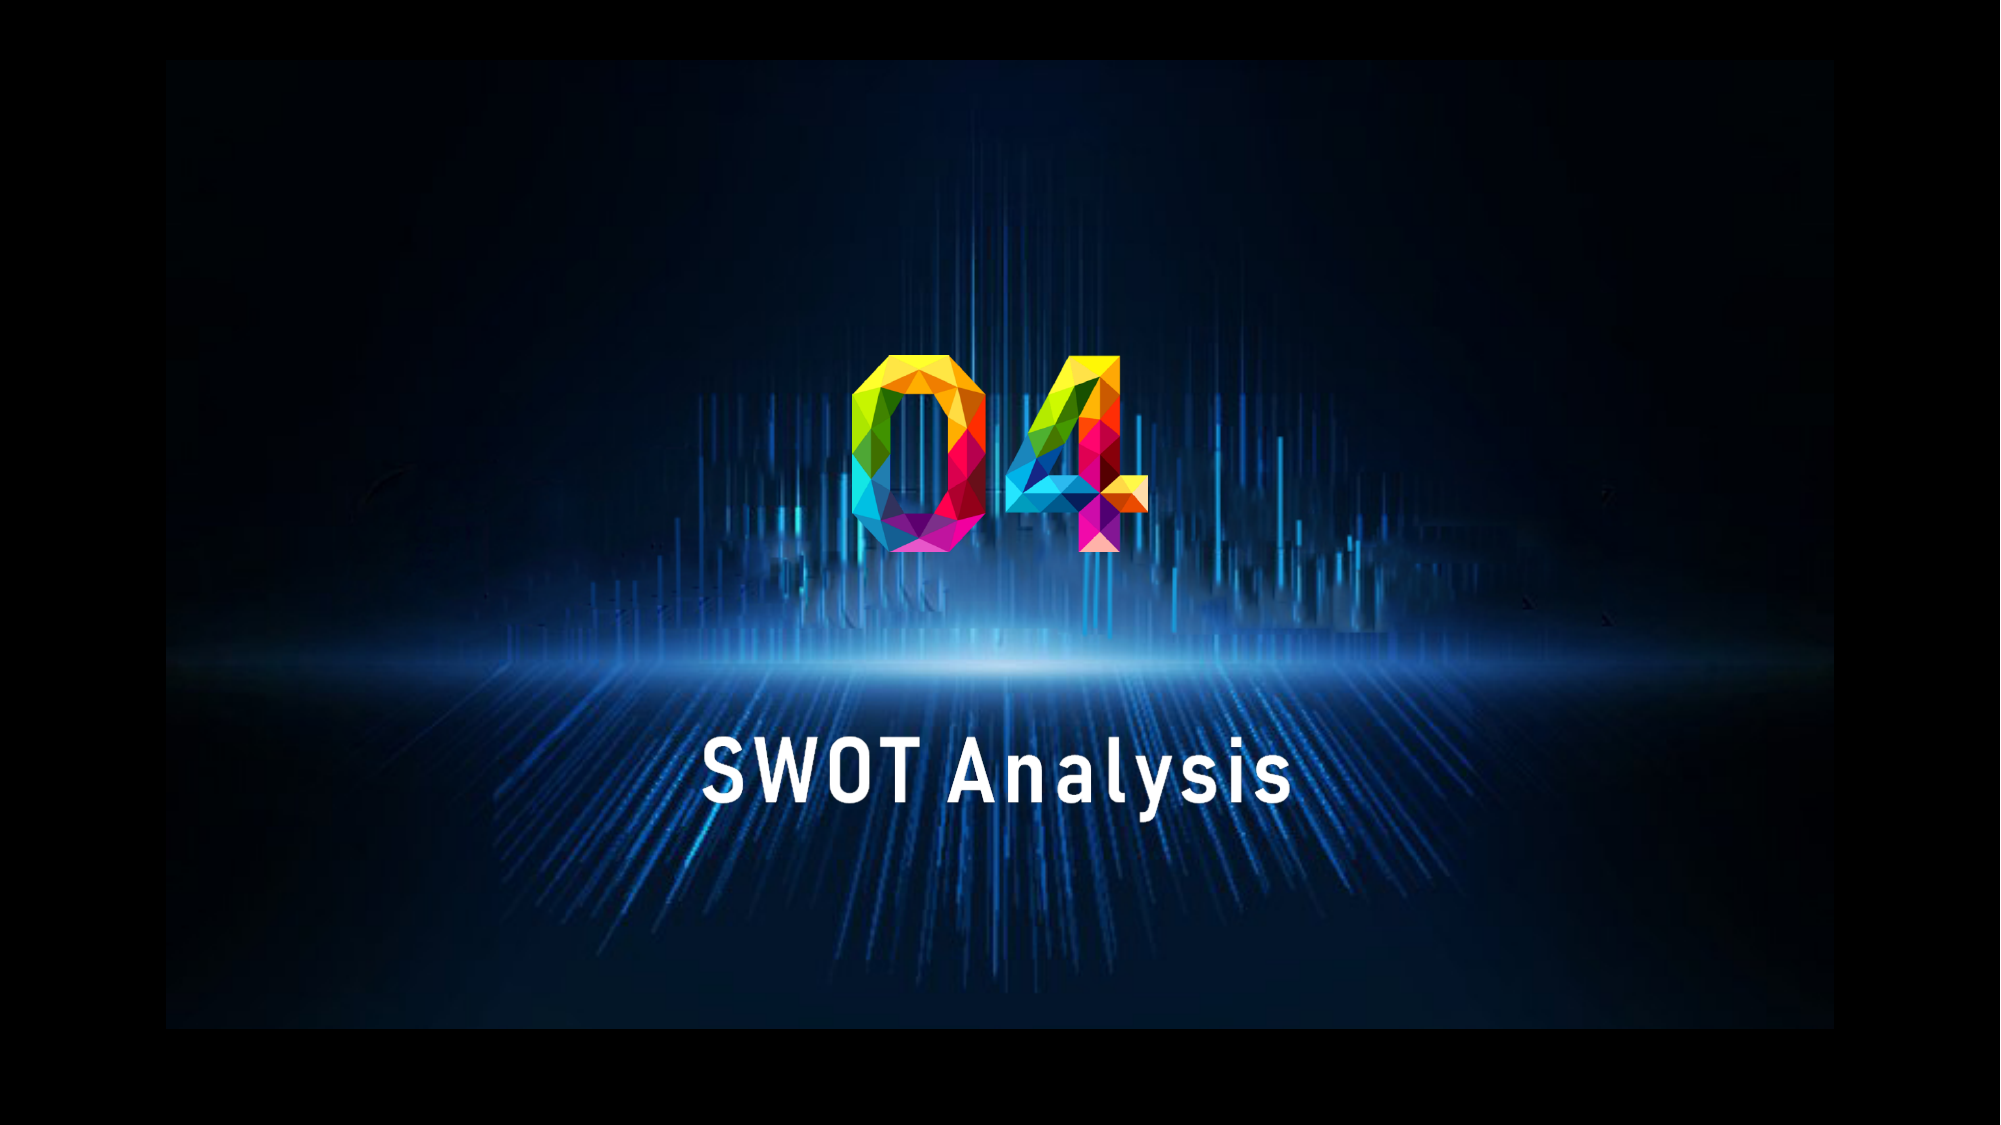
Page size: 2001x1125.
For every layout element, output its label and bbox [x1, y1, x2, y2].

picture [166, 60, 1834, 1029]
